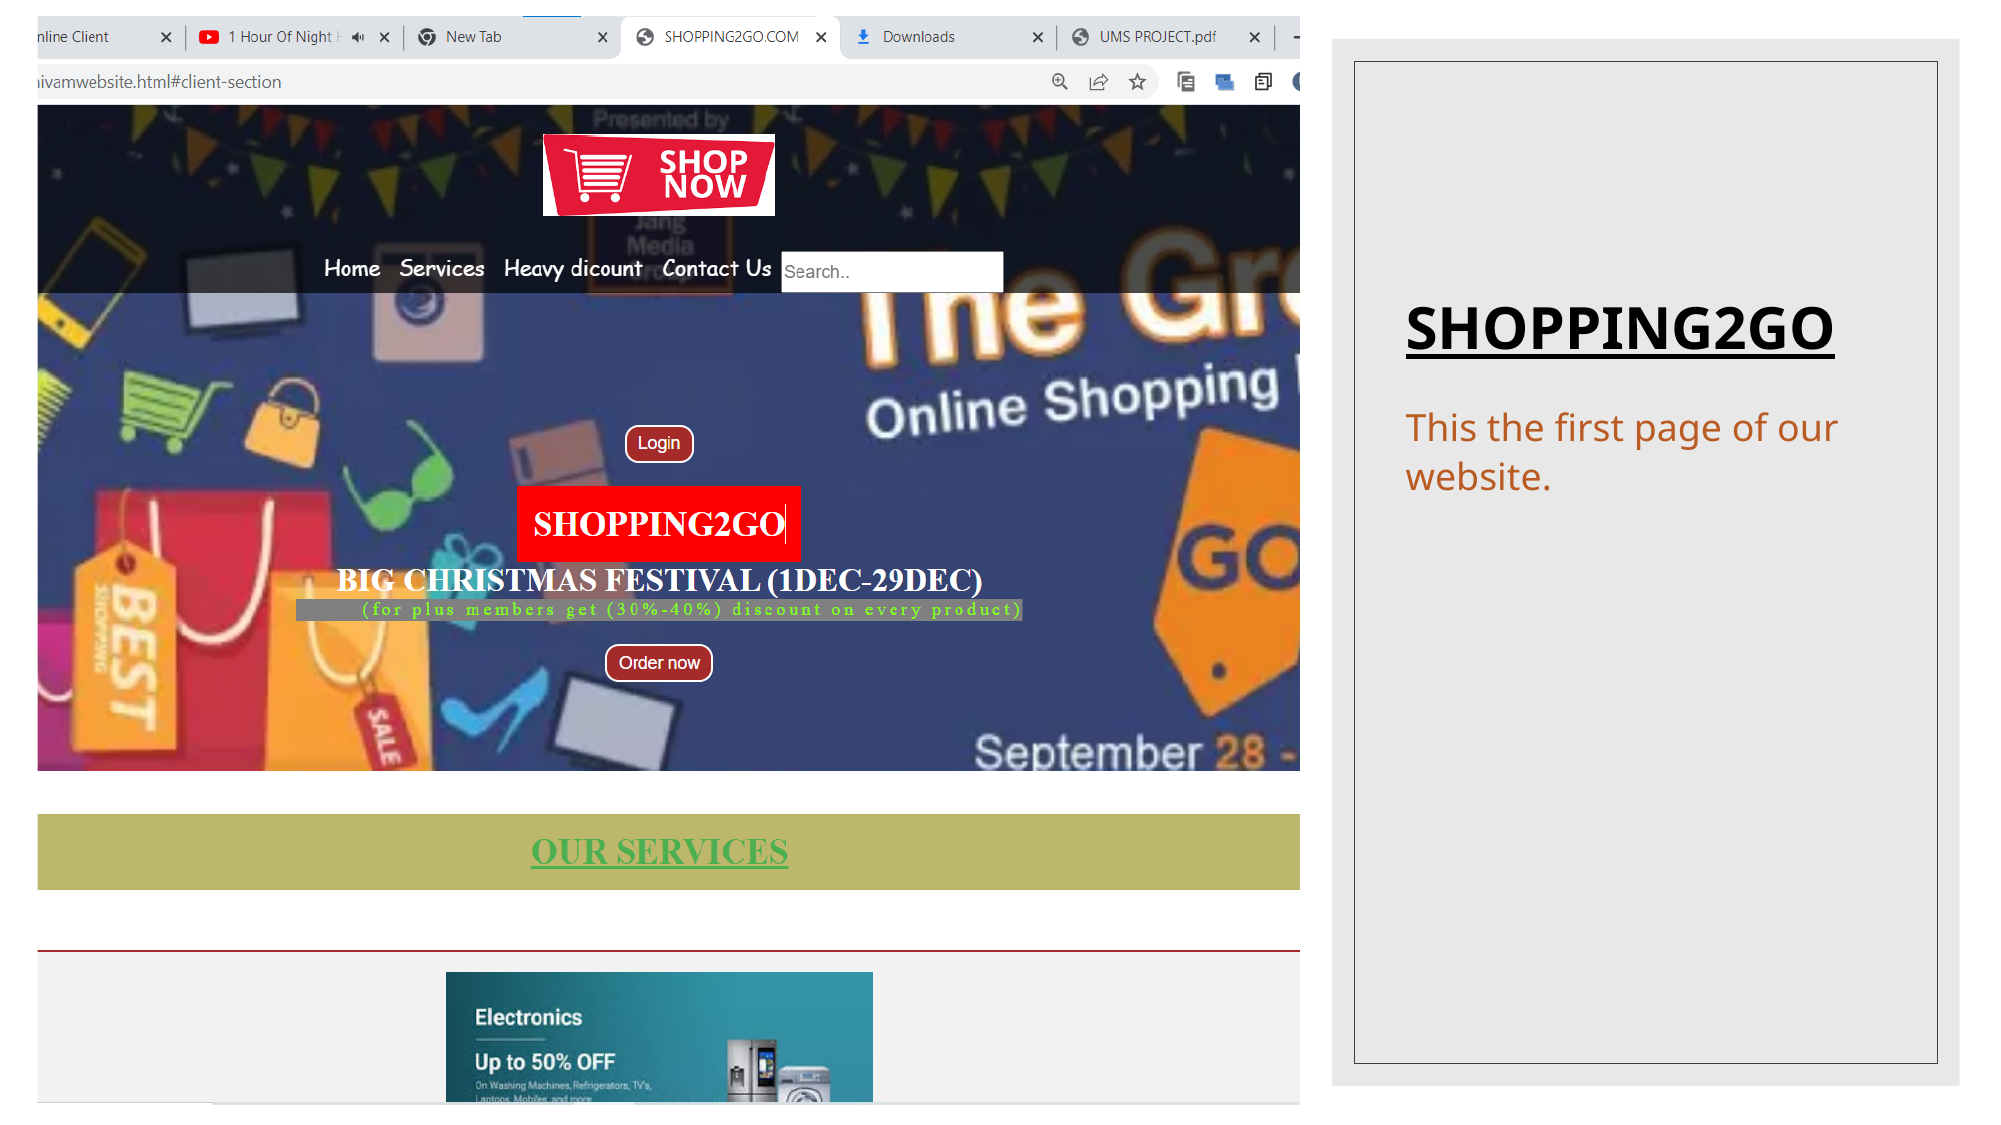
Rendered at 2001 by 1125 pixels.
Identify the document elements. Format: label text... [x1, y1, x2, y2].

title SHOPPING2GO [1390, 98, 1907, 369]
list This the first page of our website. [1390, 391, 1907, 968]
picture [37, 16, 1300, 1105]
